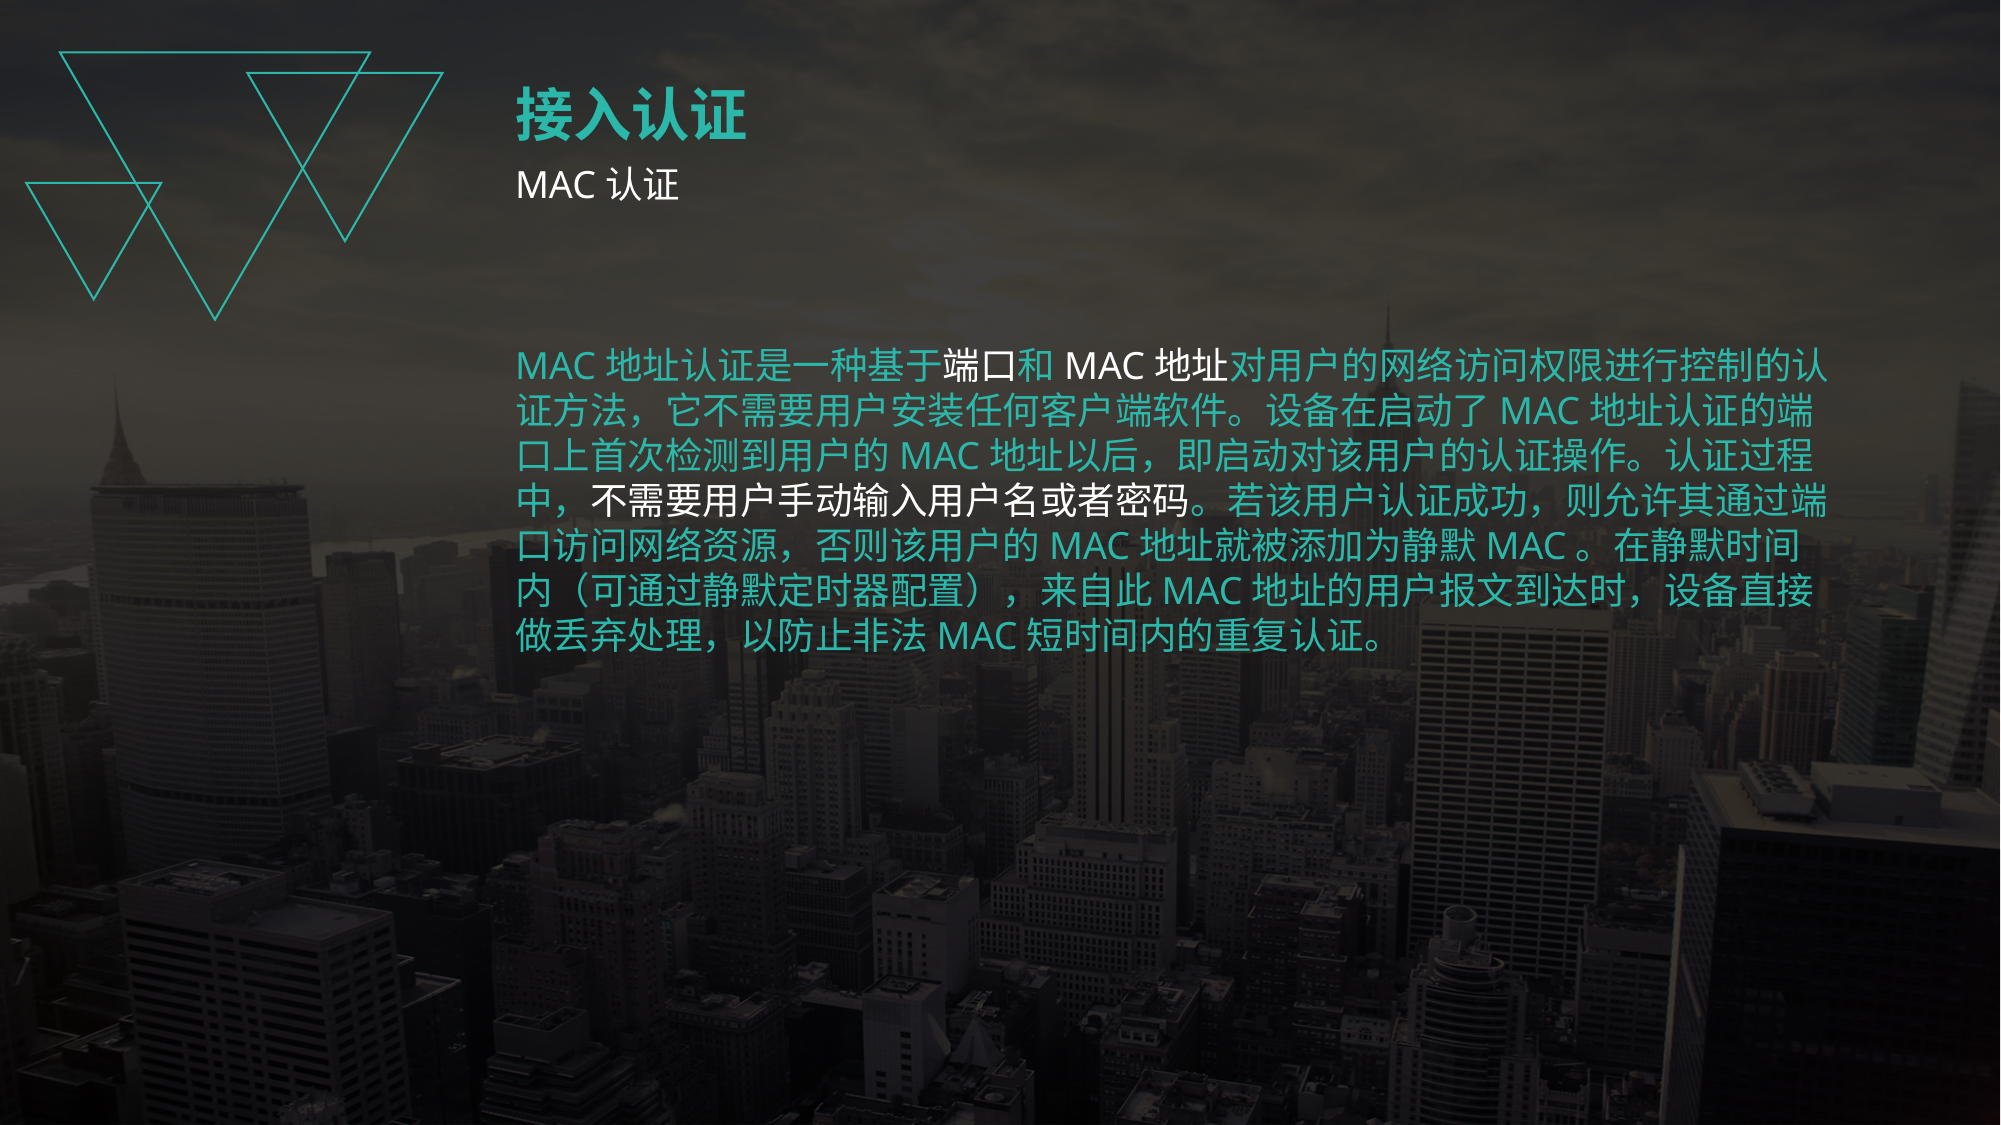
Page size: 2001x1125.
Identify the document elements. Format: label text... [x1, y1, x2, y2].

text_box MAC地址认证是一种基于端口和MAC地址对用户的网络访问权限进行控制的认证方法，它不需要用户安装任何客户端软件。设备在启动了MAC地址认证的端口上首次检测到用户的MAC地址以后，即启动对该用户的认证操作。认证过程中，不需要用户手动输入用户名或者密码。若该用户认证成功，则允许其通过端口访问网络资源，否则该用户的MAC地址就被添加为静默MAC。在静默时间内（可通过静默定时器配置），来自此MAC地址的用户报文到达时，设备直接做丢弃处理，以防止非法MAC短时间内的重复认证。 [500, 334, 1846, 955]
text_box MAC认证 [500, 153, 1918, 214]
text_box [24, 181, 164, 302]
text_box 接入认证 [500, 71, 1354, 153]
picture [0, 0, 2001, 1125]
text_box [245, 71, 445, 244]
text_box [58, 51, 372, 322]
